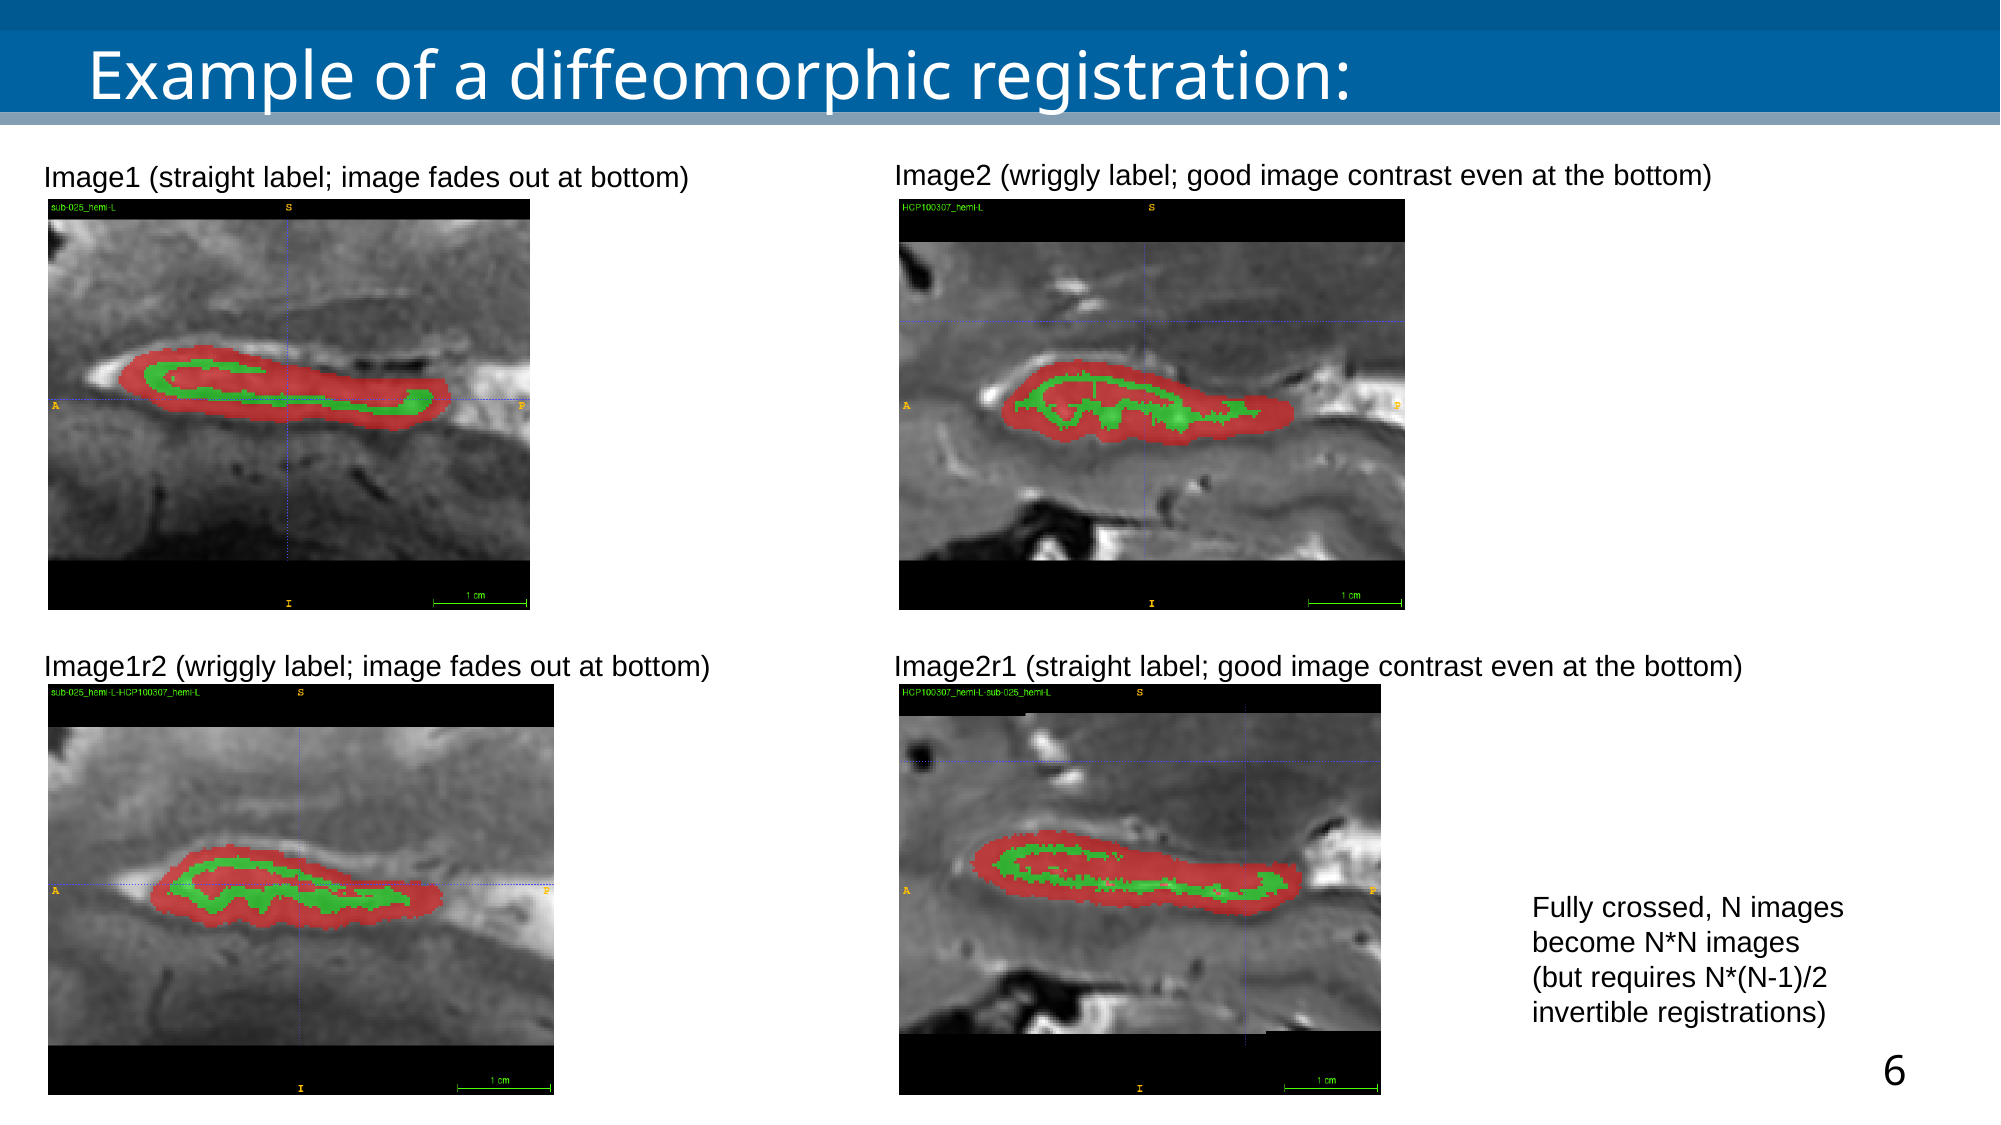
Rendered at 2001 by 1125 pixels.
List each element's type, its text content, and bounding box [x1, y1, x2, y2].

slide_number 6 [1802, 1038, 1987, 1108]
text_box Image1 (straight label; image fades out at bottom) [28, 151, 706, 202]
picture [899, 684, 1381, 1095]
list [48, 684, 555, 1095]
text_box Image1r2 (wriggly label; image fades out at bottom) [29, 639, 727, 690]
text_box Image2 (wriggly label; good image contrast even at the bottom) [879, 148, 1729, 199]
picture [48, 198, 530, 610]
text_box Fully crossed, N images become N*N images (but requires N*(N-1)/2 invertible registrations) [1517, 880, 1905, 1036]
text_box Image2r1 (straight label; good image contrast even at the bottom) [879, 639, 1760, 690]
picture [899, 198, 1406, 610]
title Example of a diffeomorphic registration: [76, 21, 1844, 124]
